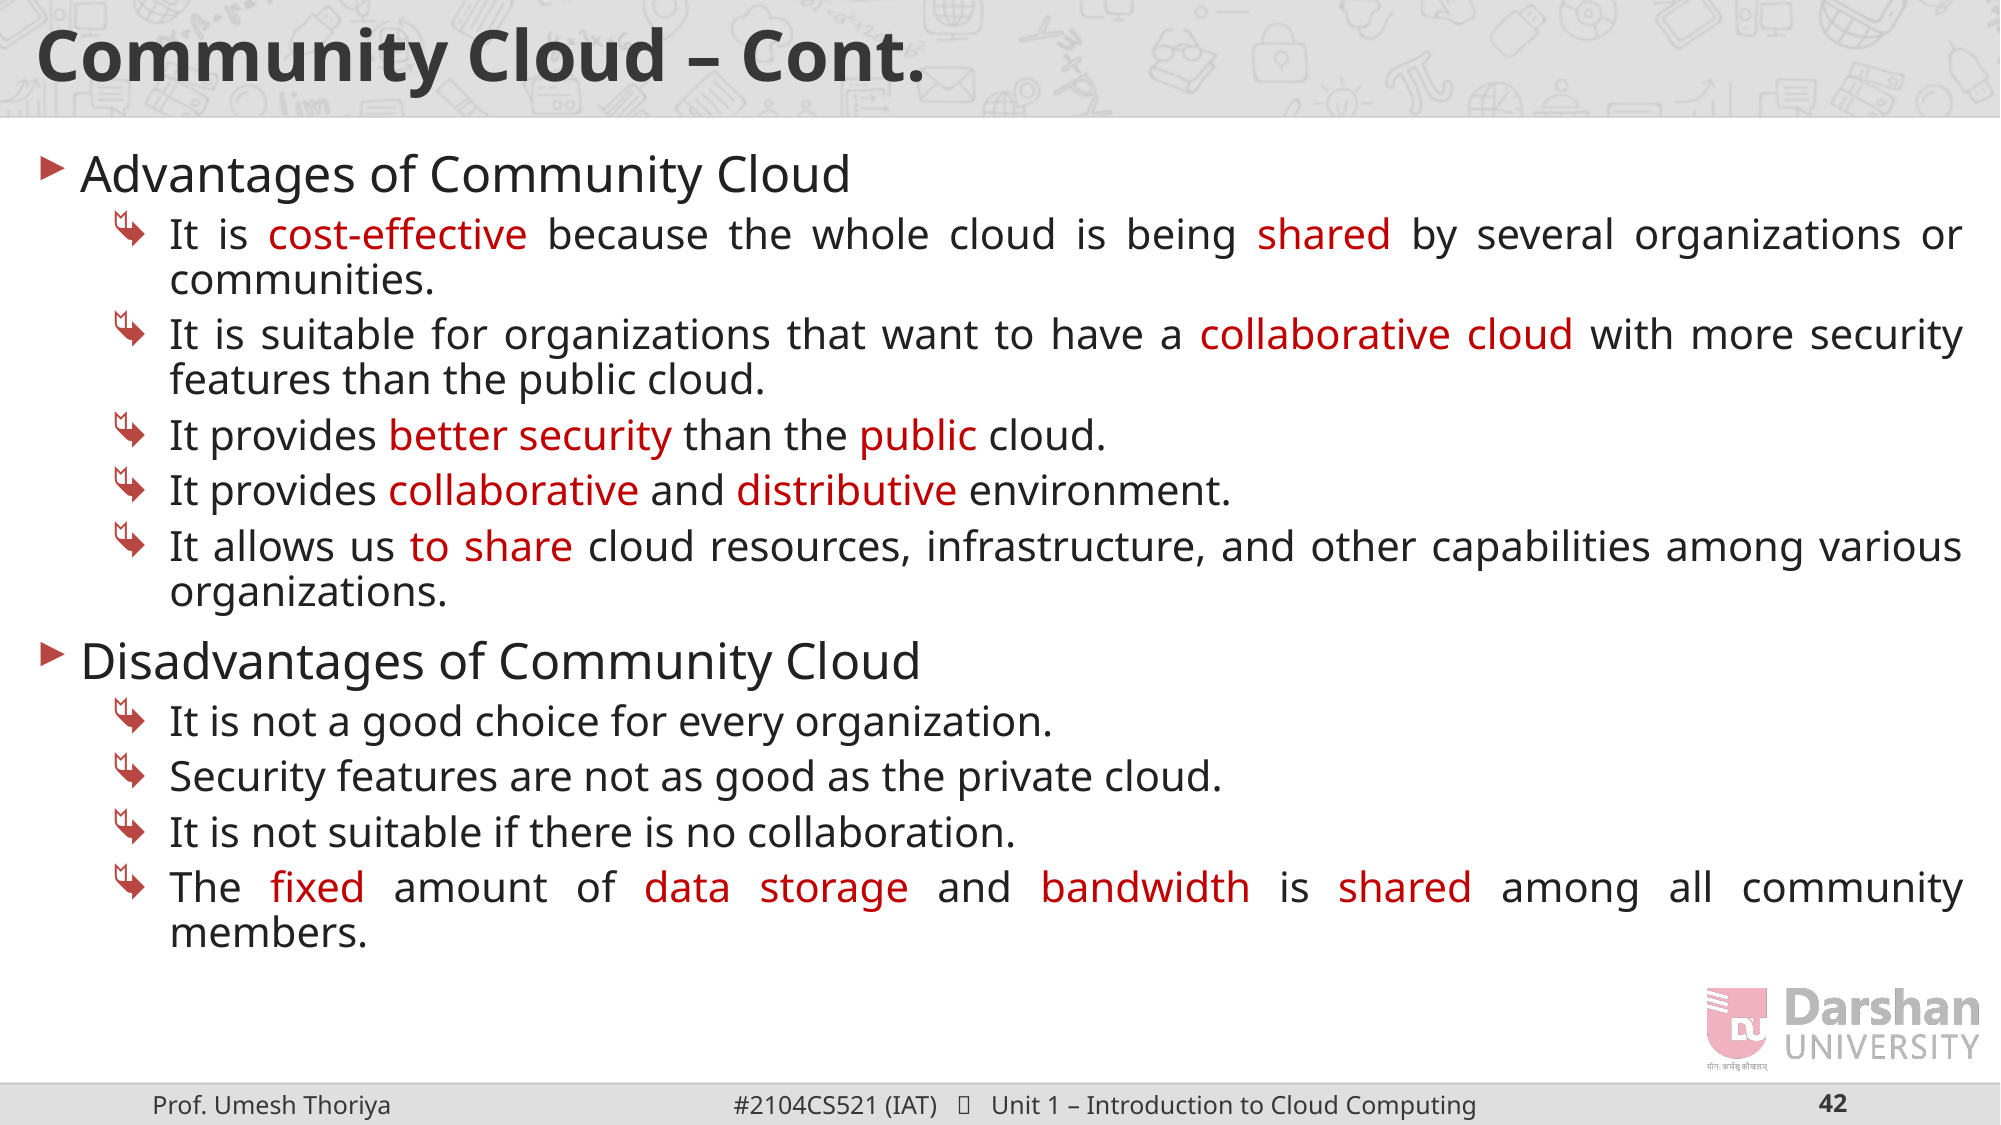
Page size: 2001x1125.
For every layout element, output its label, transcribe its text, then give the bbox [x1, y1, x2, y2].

title Community Cloud – Cont. [0, 0, 2000, 117]
list Advantages of Community Cloud It is cost-effective because the whole cloud is being shared by several organizations or communities. It is suitable for organizations that want to have a collaborative cloud with more security features than the public cloud. It provides better security than the public cloud. It provides collaborative and distributive environment. It allows us to share cloud resources, infrastructure, and other capabilities among various organizations. Disadvantages of Community Cloud It is not a good choice for every organization. Security features are not as good as the private cloud. It is not suitable if there is no collaboration. The fixed amount of data storage and bandwidth is shared among all community members. [21, 141, 1979, 1059]
picture [1707, 1059, 1979, 1071]
